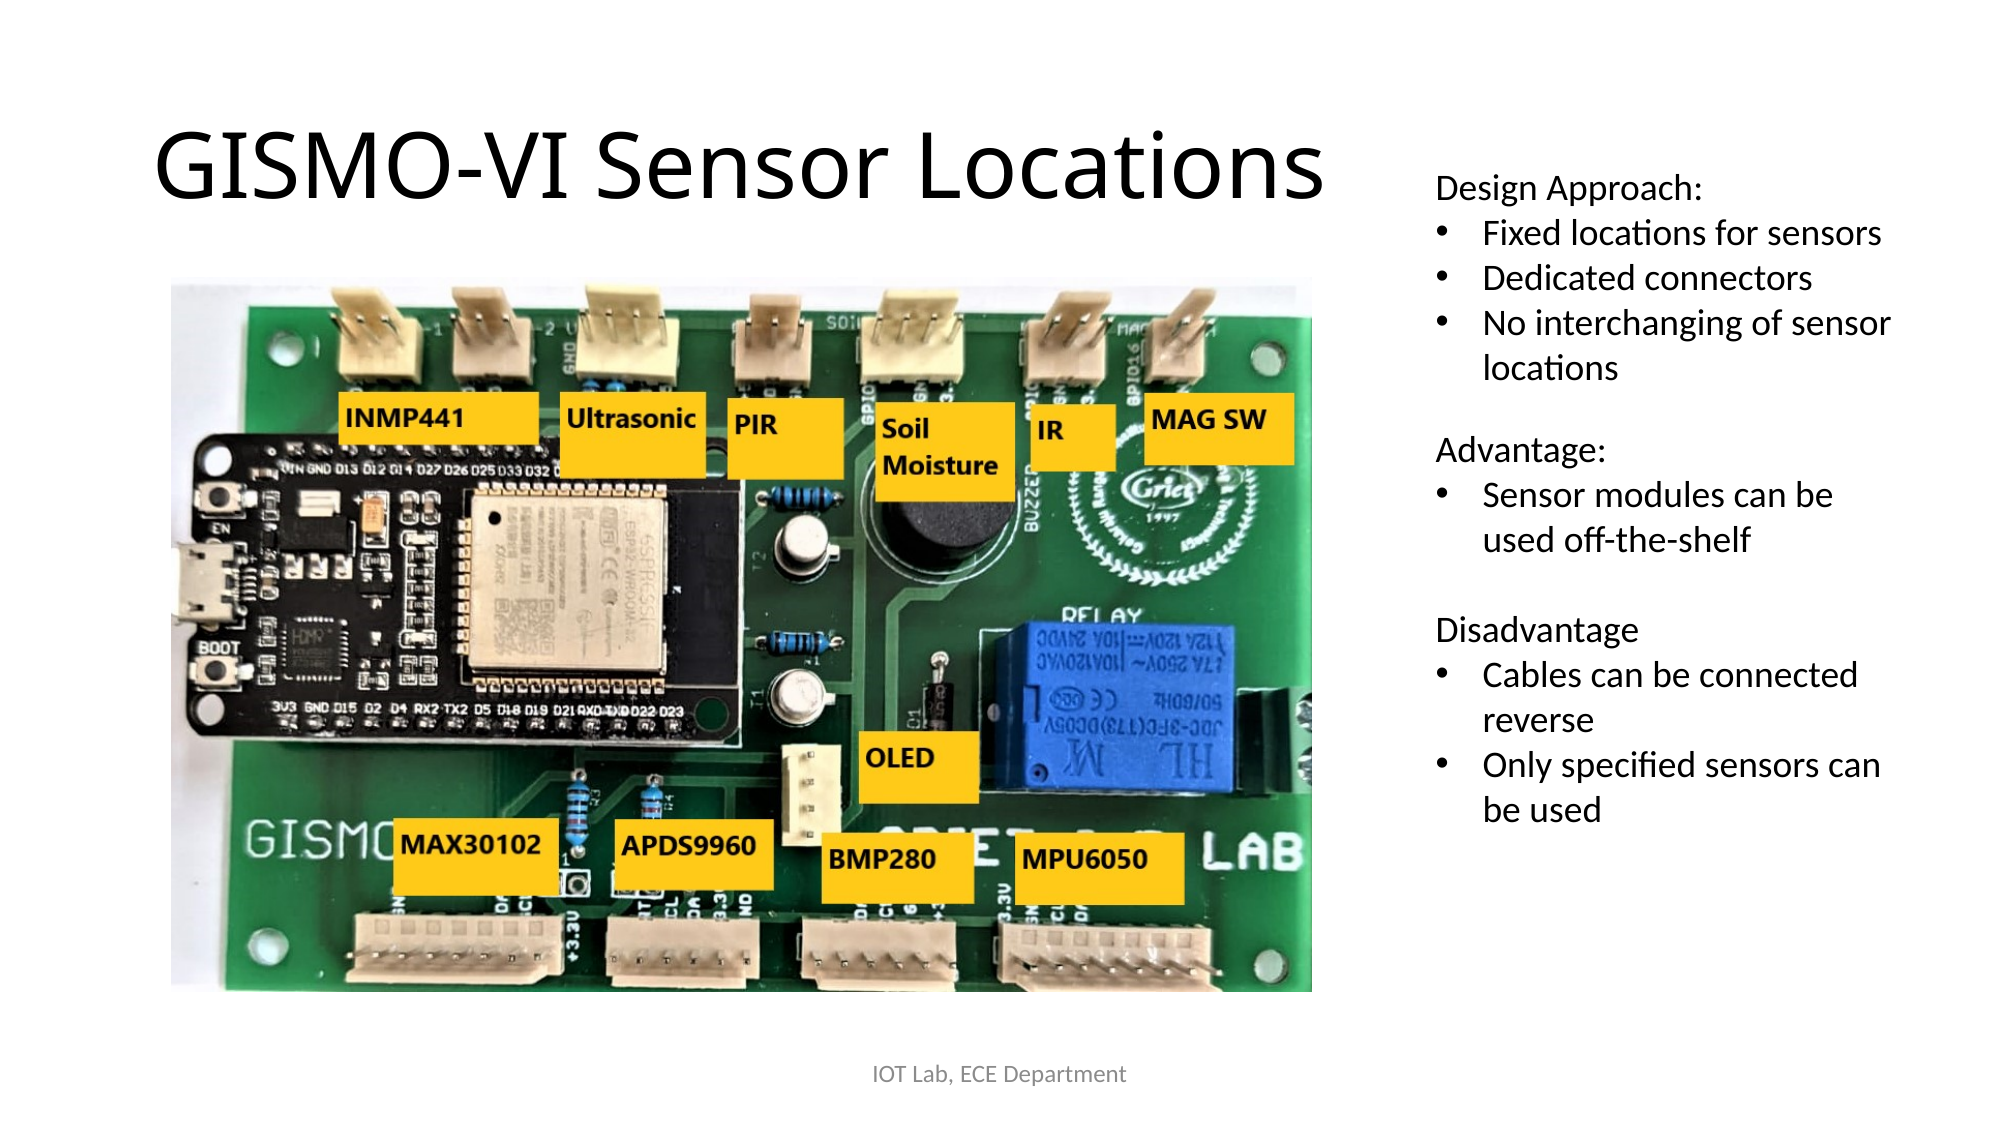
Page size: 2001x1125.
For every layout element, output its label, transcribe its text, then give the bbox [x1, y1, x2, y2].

footer IOT Lab, ECE Department [662, 1042, 1338, 1103]
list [171, 277, 1312, 992]
text_box Design Approach: Fixed locations for sensors Dedicated connectors No interchanging of sensor locations [1420, 155, 1909, 396]
text_box Advantage: Sensor modules can be used off-the-shelf Disadvantage Cables can be connected reverse Only specified sensors can be used [1420, 417, 1909, 838]
title GISMO-VI Sensor Locations [137, 59, 1863, 278]
